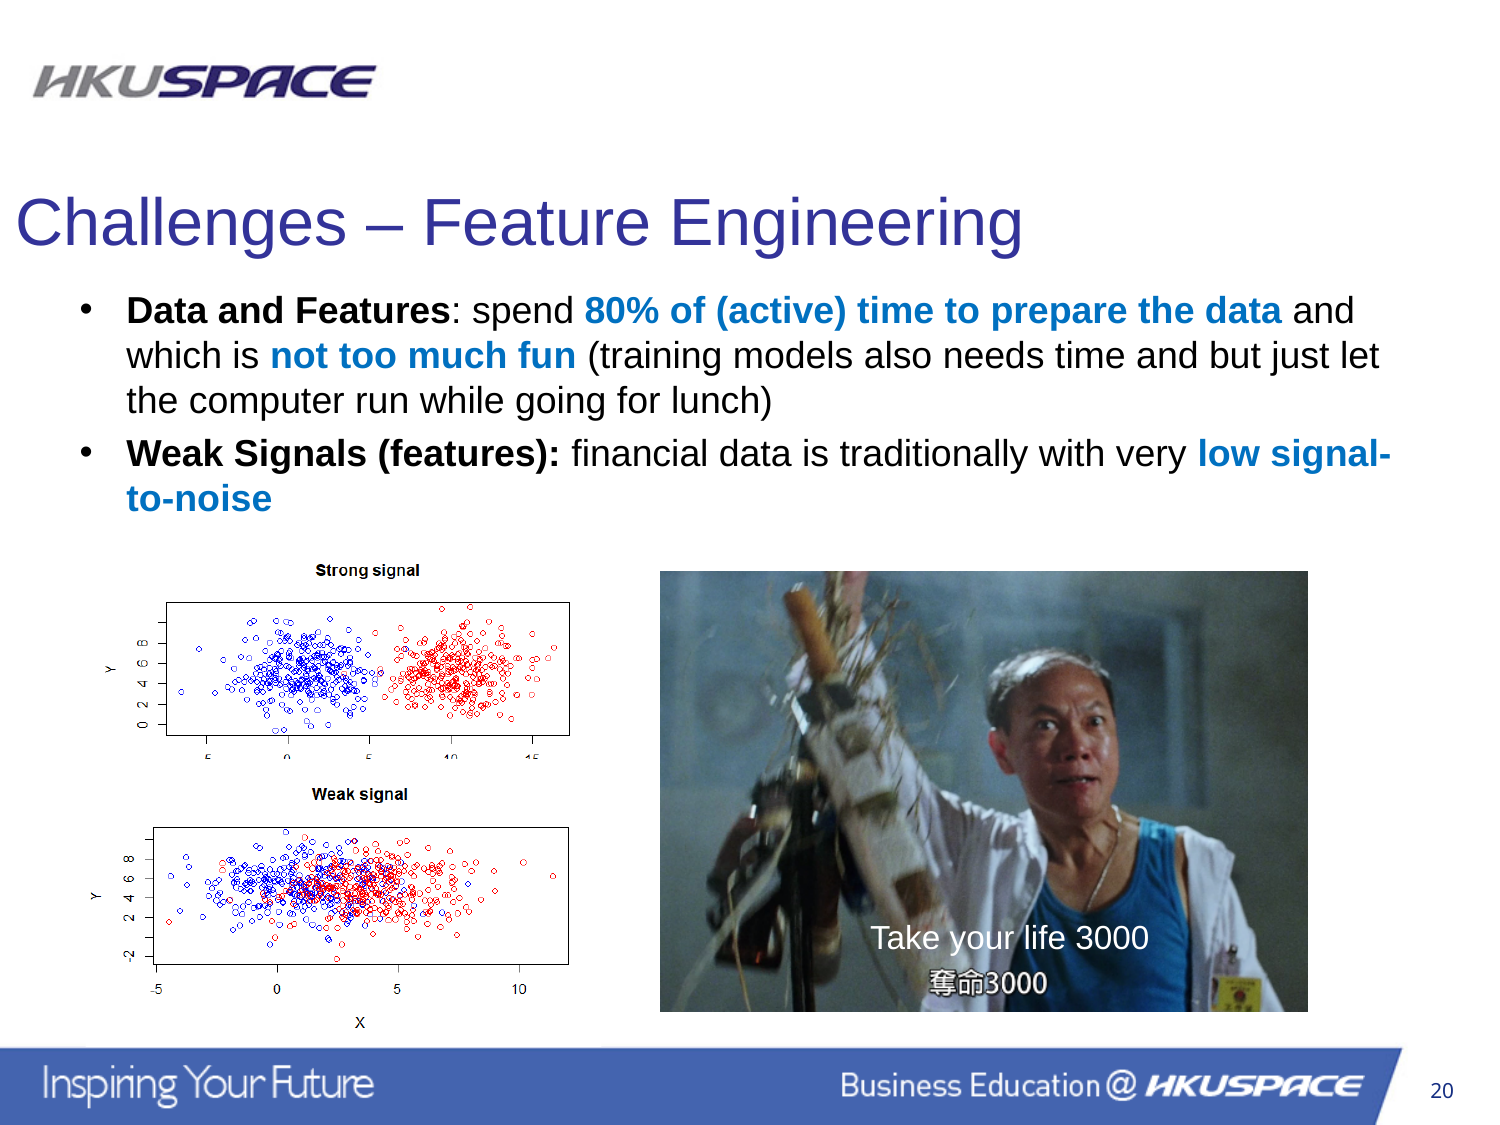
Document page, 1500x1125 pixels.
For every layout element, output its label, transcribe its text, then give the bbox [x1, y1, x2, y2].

picture [0, 0, 1500, 1125]
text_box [64, 278, 1424, 1047]
title Challenges – Feature Engineering [0, 101, 1325, 266]
slide_number 20 [1415, 1070, 1499, 1125]
